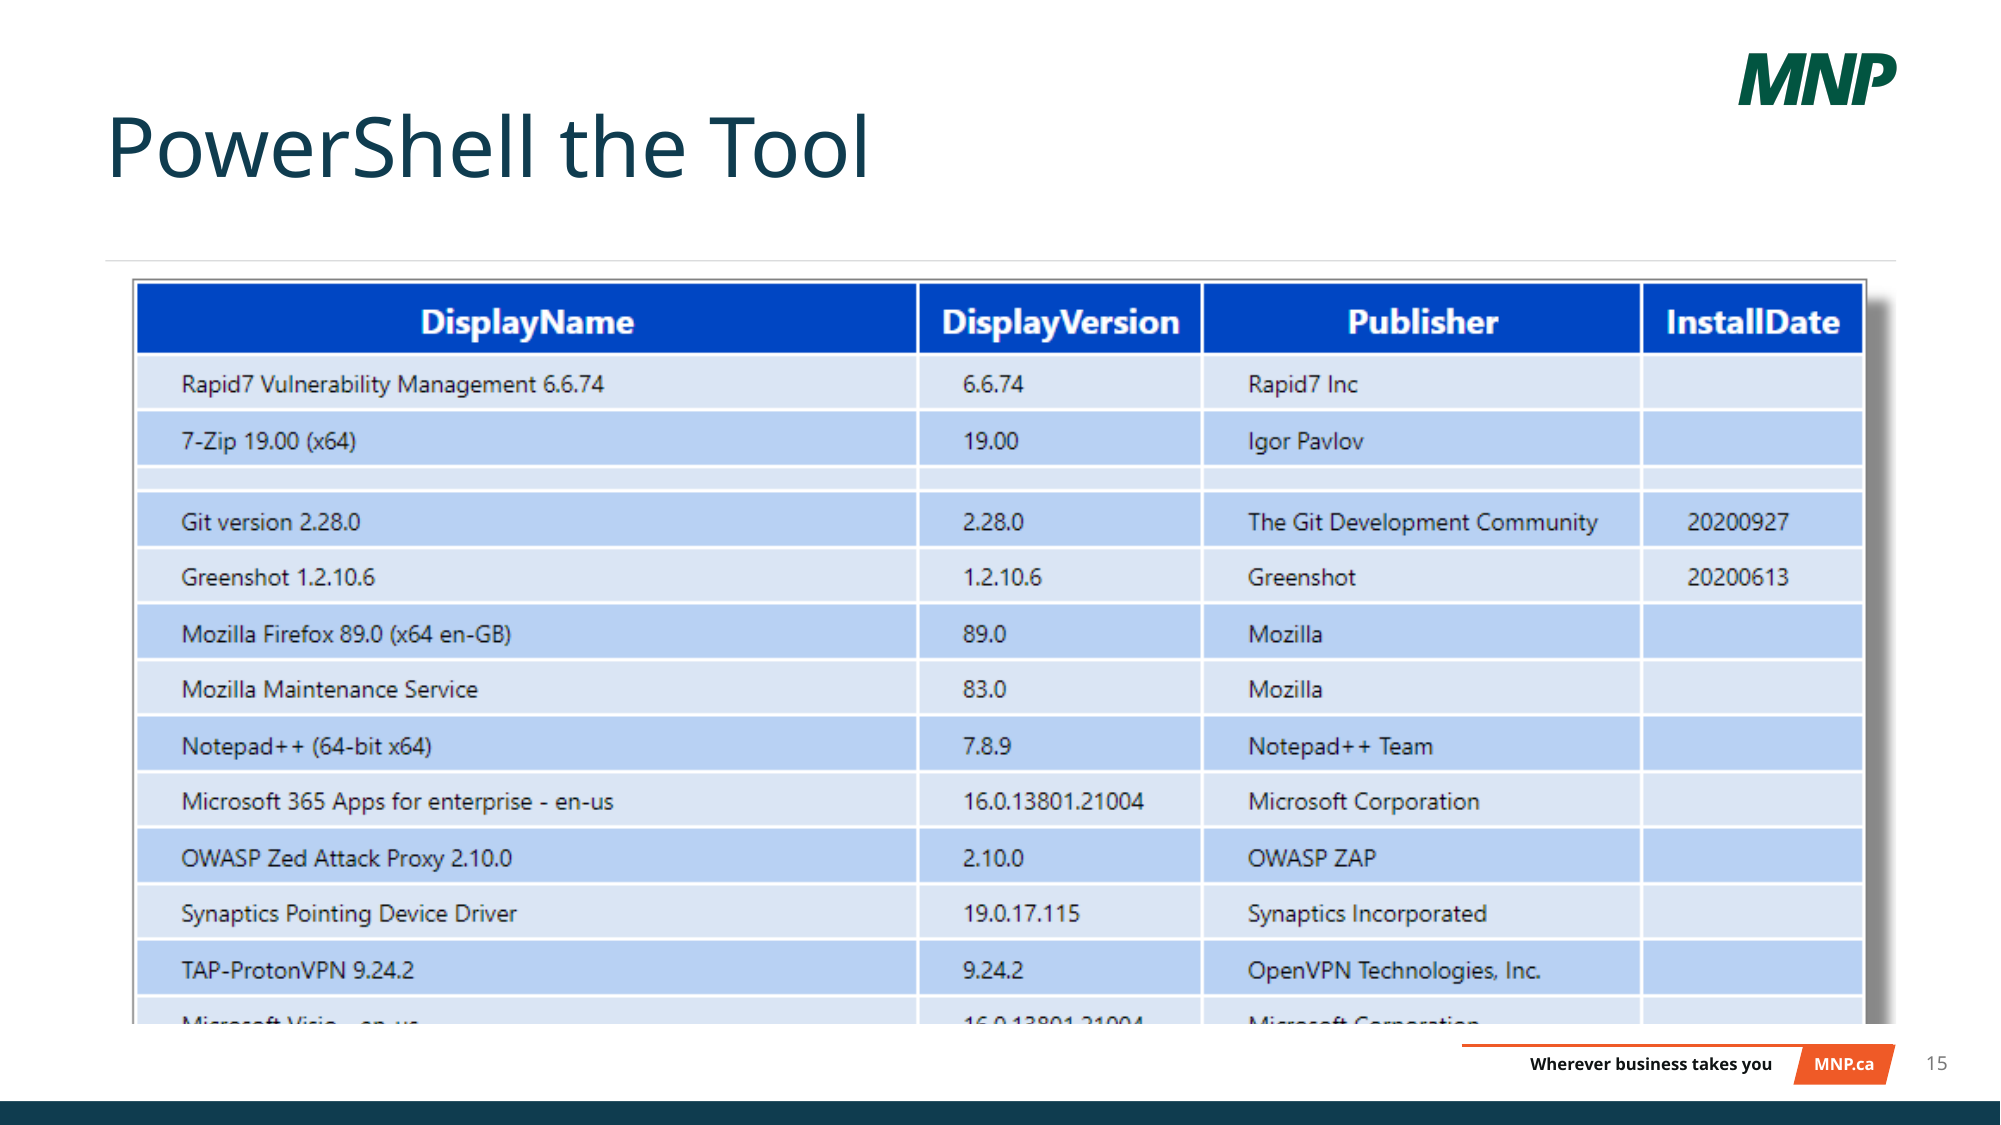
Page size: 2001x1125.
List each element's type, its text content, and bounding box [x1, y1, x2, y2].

title PowerShell the Tool [105, 105, 1896, 197]
picture [1733, 48, 1905, 79]
picture [105, 260, 1897, 1024]
text_box [923, 79, 1924, 140]
text_box [103, 667, 1895, 1085]
slide_number 15 [1895, 1043, 1978, 1085]
